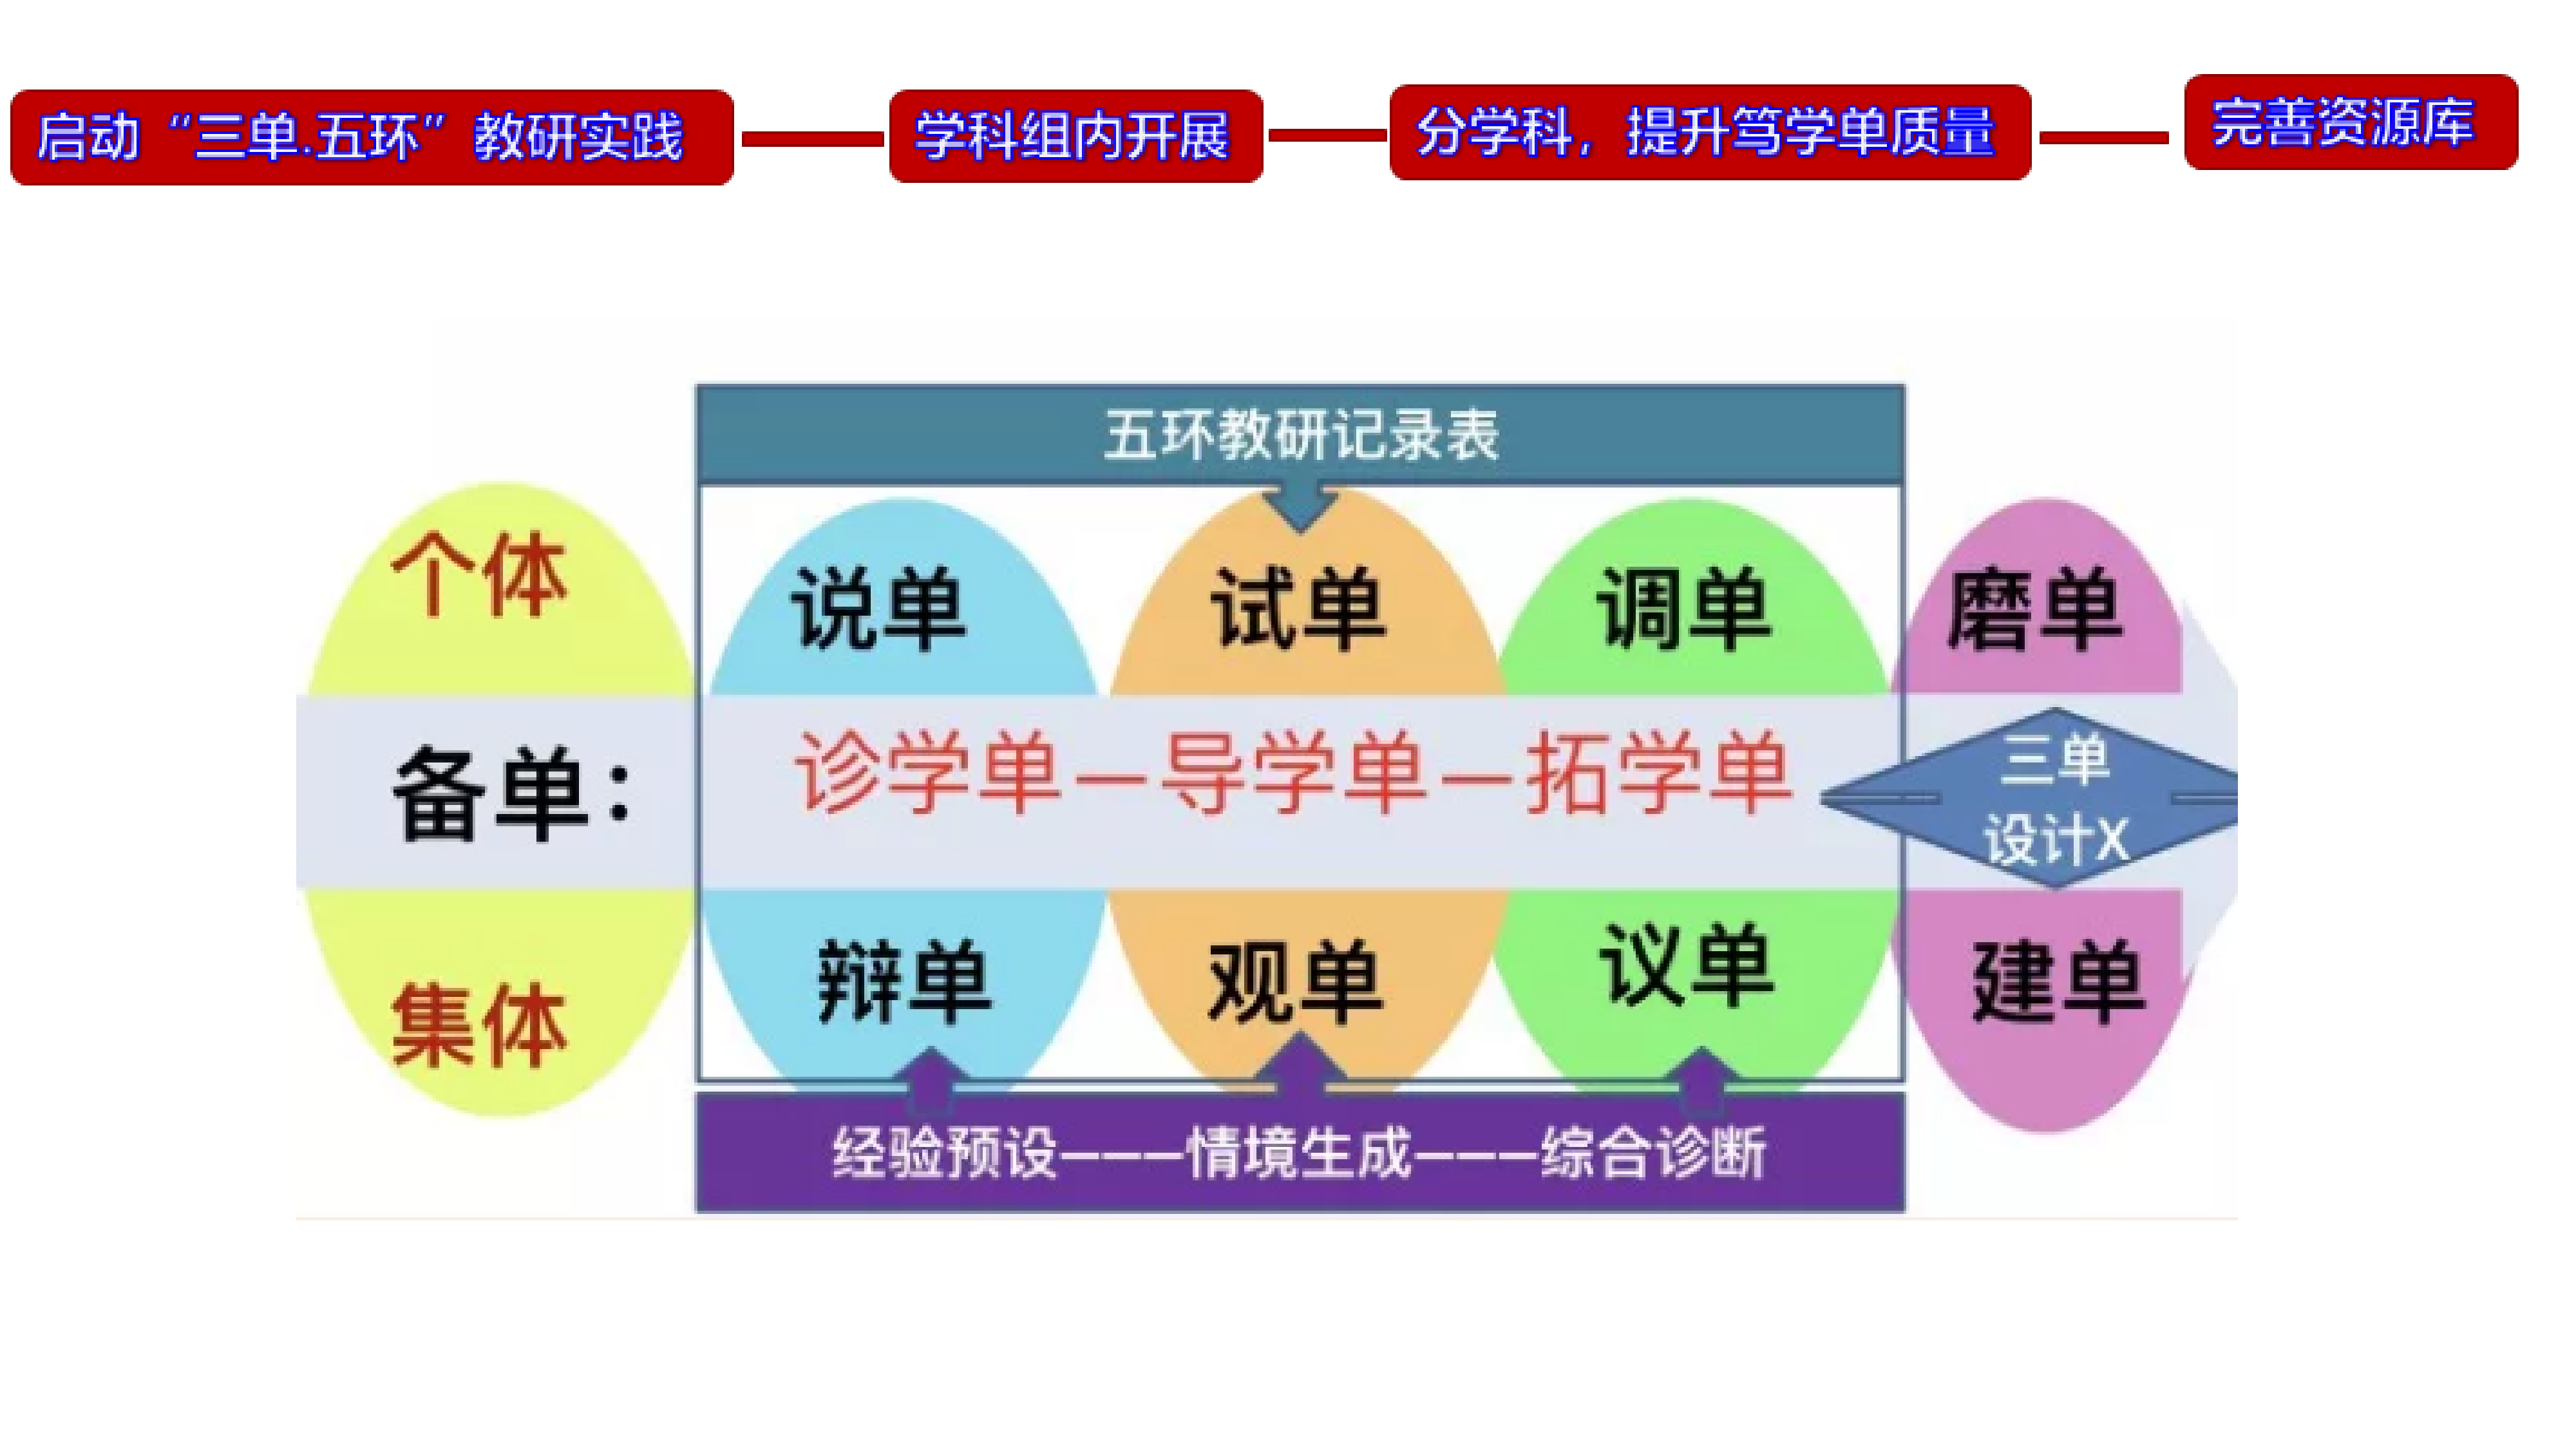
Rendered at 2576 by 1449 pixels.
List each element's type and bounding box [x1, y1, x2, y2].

picture [0, 56, 2551, 189]
picture [239, 317, 2238, 1220]
